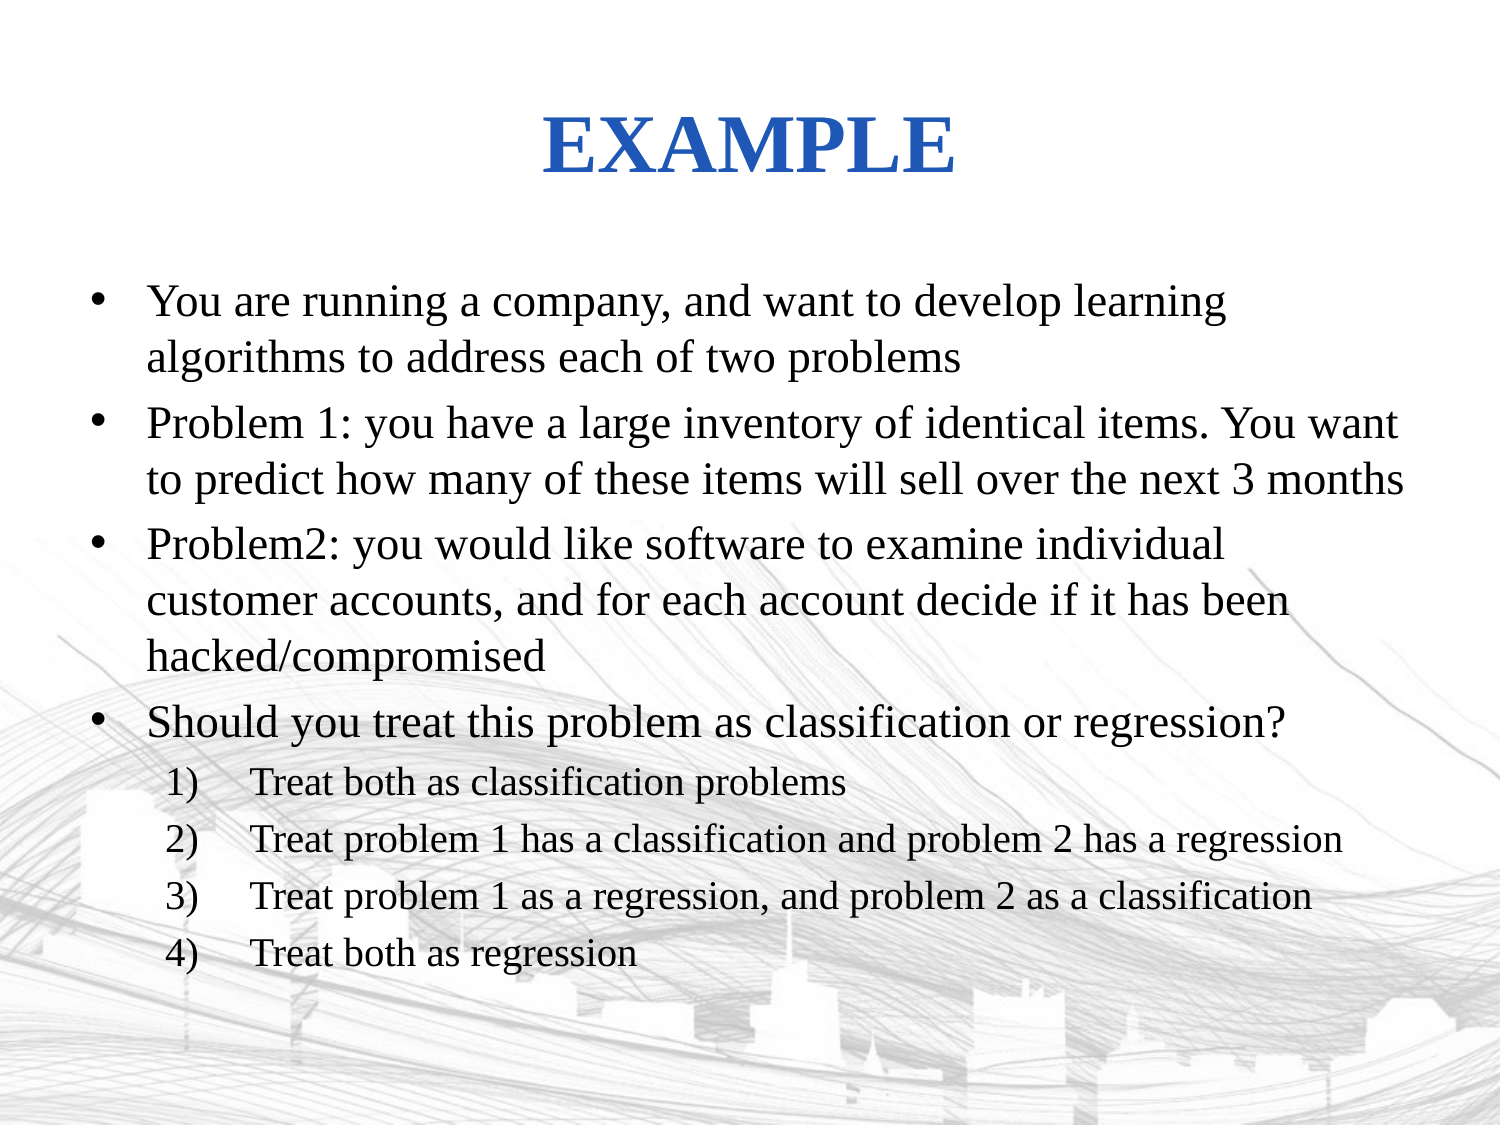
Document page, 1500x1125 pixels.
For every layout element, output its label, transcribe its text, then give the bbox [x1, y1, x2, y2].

picture [0, 0, 1500, 1125]
title Example [75, 45, 1425, 233]
list You are running a company, and want to develop learning algorithms to address each of two problems Problem 1: you have a large inventory of identical items. You want to predict how many of these items will sell over the next 3 months Problem2: you would like software to examine individual customer accounts, and for each account decide if it has been hacked/compromised Should you treat this problem as classification or regression? Treat both as classification problems Treat problem 1 has a classification and problem 2 has a regression Treat problem 1 as a regression, and problem 2 as a classification Treat both as regression [75, 262, 1425, 1005]
